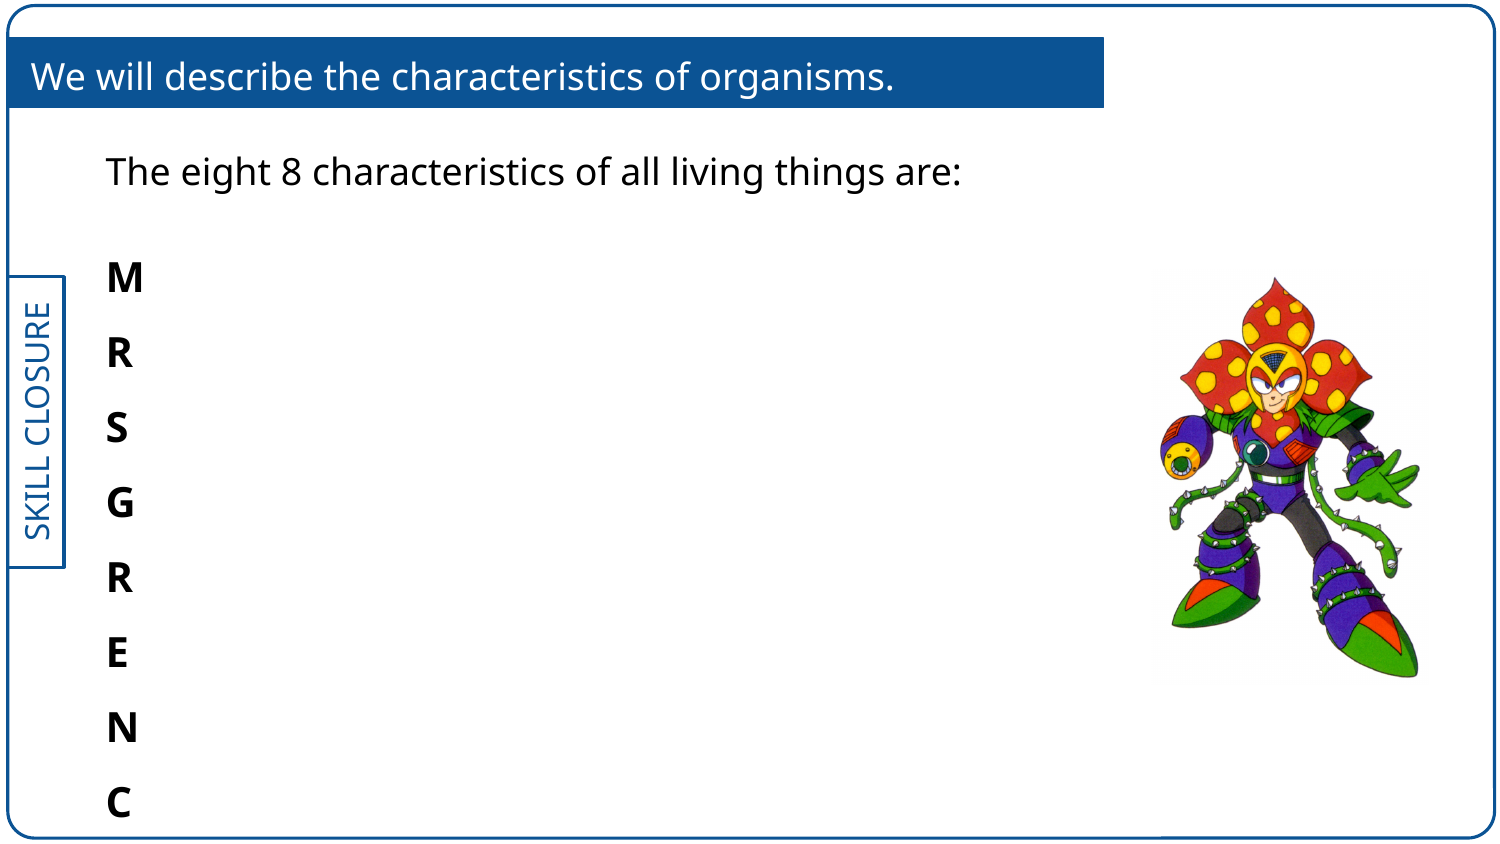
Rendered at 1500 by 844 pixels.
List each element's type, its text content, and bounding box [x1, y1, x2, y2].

picture [1151, 269, 1429, 685]
subtitle We will describe the characteristics of organisms. [15, 43, 1097, 101]
list The eight 8 characteristics of all living things are: M R S G R E N C [90, 125, 1104, 807]
